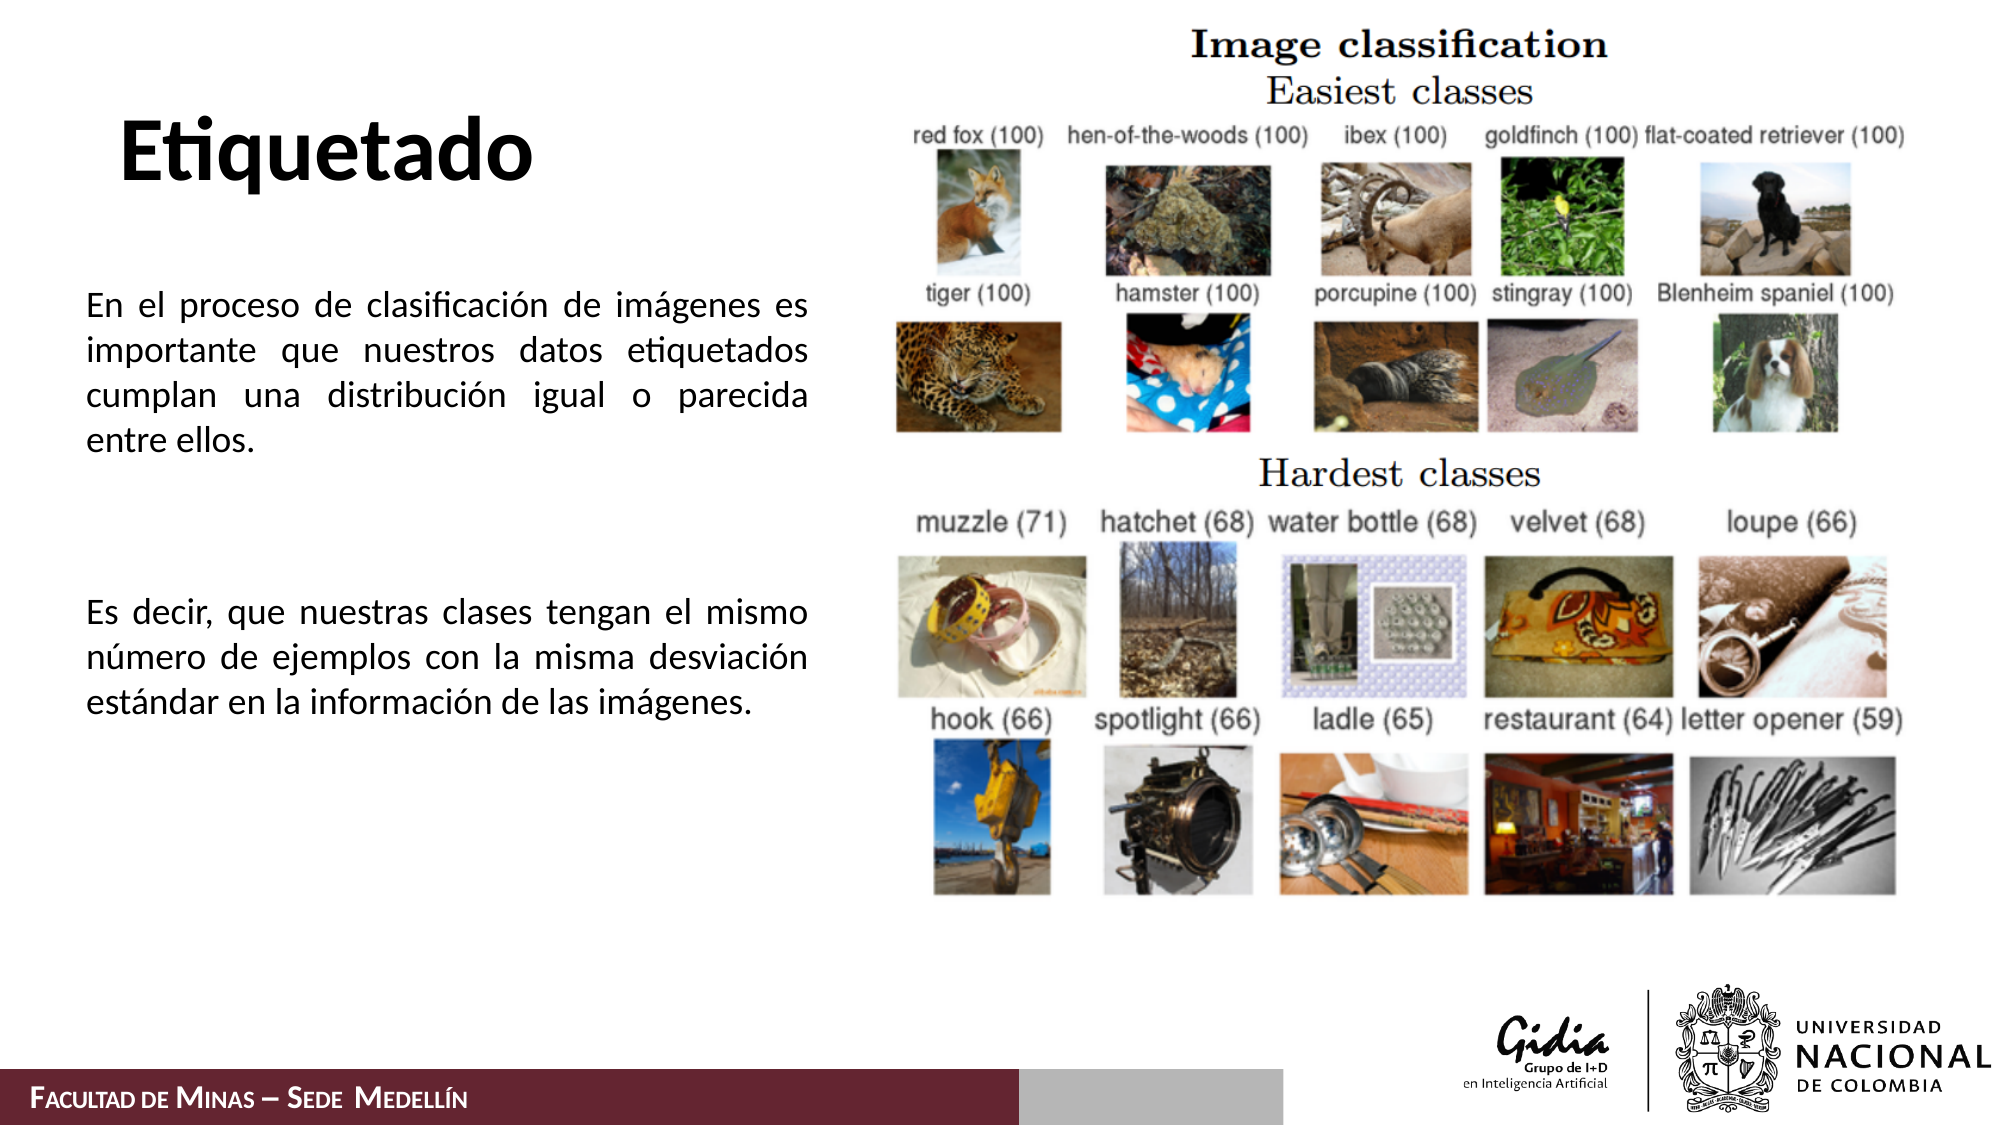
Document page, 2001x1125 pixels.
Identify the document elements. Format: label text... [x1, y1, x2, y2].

picture [857, 12, 1936, 904]
text_box En el proceso de clasificación de imágenes es importante que nuestros datos etiquetados cumplan una distribución igual o parecida entre ellos. [71, 272, 825, 467]
text_box Etiquetado [104, 81, 852, 207]
picture [1463, 983, 1992, 1113]
text_box Es decir, que nuestras clases tengan el mismo número de ejemplos con la misma desviación estándar en la información de las imágenes. [71, 579, 825, 730]
